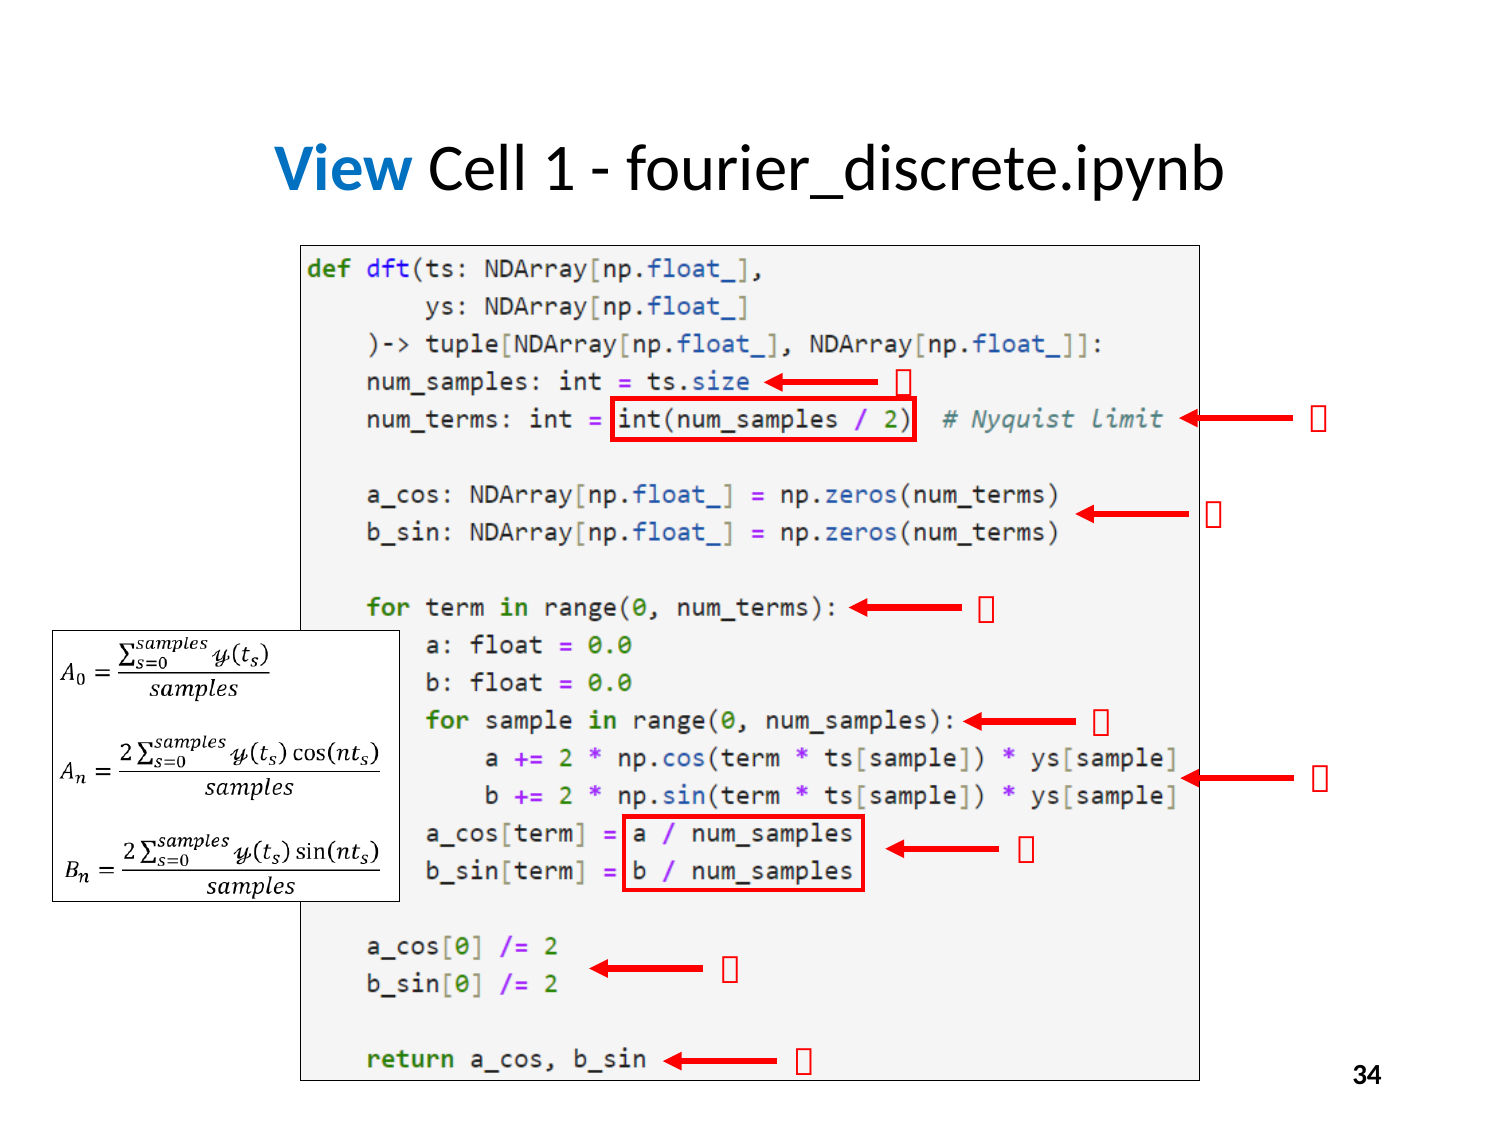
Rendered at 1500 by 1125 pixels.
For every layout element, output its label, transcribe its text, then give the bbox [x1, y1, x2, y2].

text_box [962, 691, 1138, 753]
title View Cell 1 - fourier_discrete.ipynb [103, 59, 1397, 278]
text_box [662, 1030, 841, 1092]
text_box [1178, 387, 1356, 449]
picture [52, 245, 1200, 1081]
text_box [885, 818, 1064, 880]
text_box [763, 351, 941, 413]
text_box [1075, 483, 1251, 545]
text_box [1180, 747, 1358, 808]
slide_number 34 [1059, 1042, 1397, 1103]
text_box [848, 578, 1024, 640]
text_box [589, 938, 768, 999]
